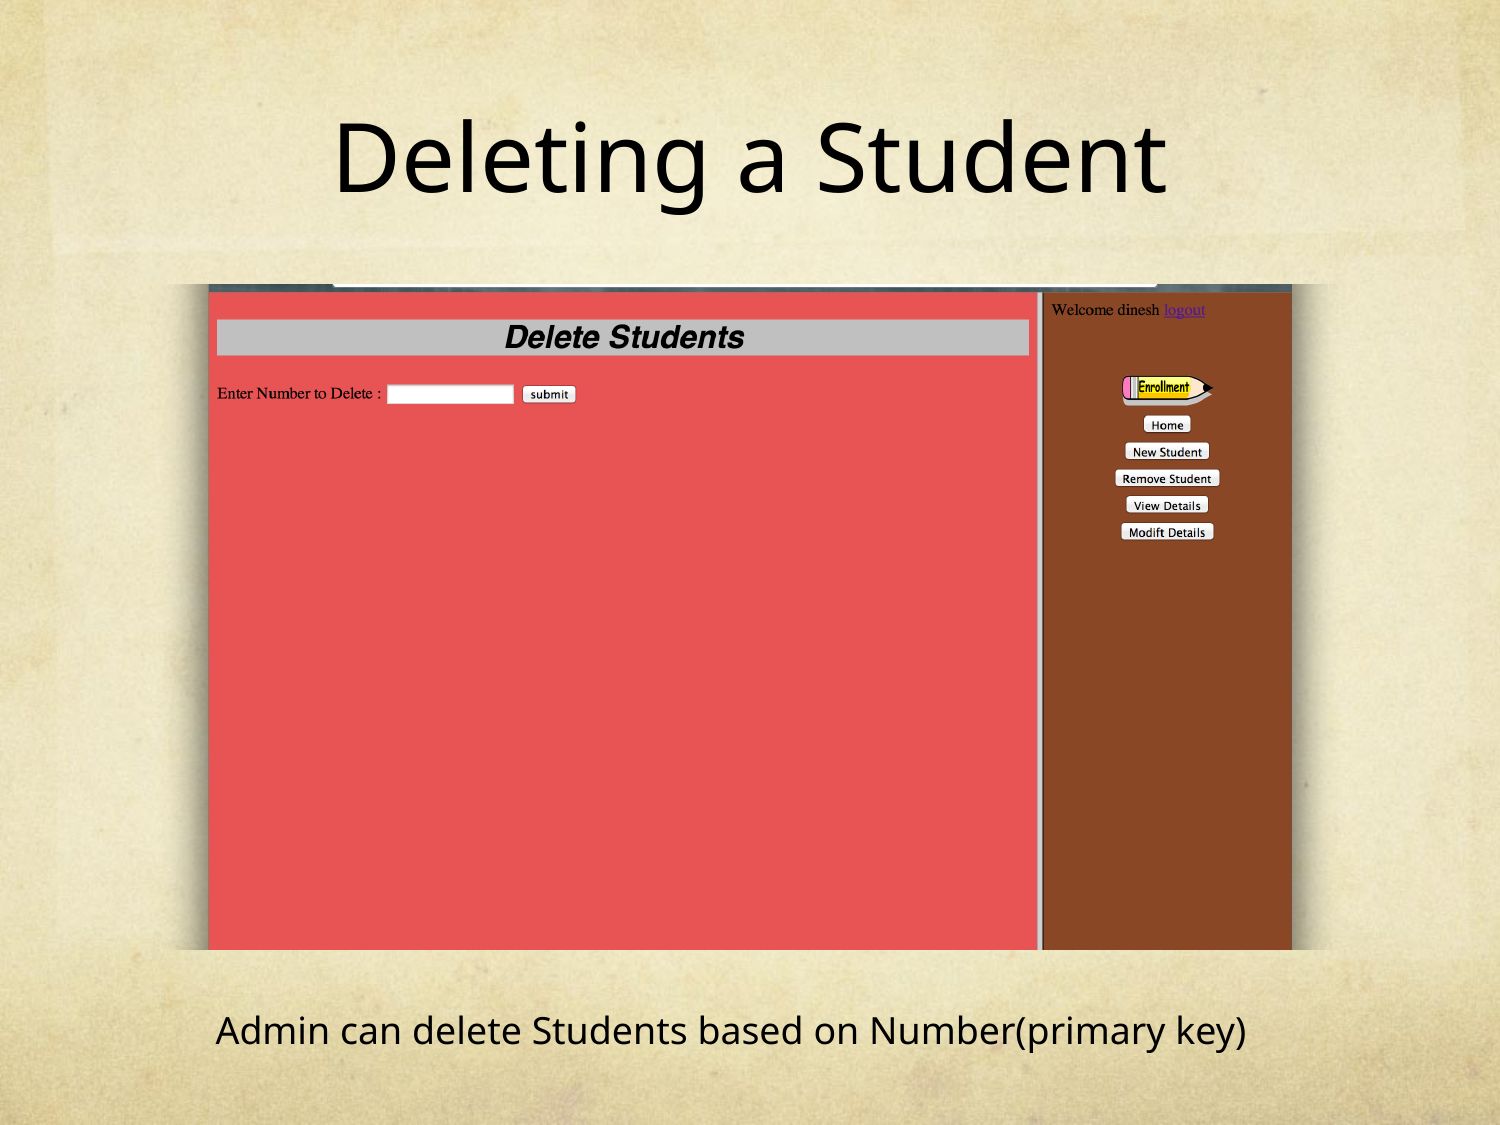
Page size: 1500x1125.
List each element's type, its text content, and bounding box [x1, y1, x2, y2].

title Deleting a Student [150, 82, 1350, 225]
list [149, 284, 1351, 951]
text_box Admin can delete Students based on Number(primary key) [200, 999, 1393, 1060]
picture [0, 0, 1500, 1125]
